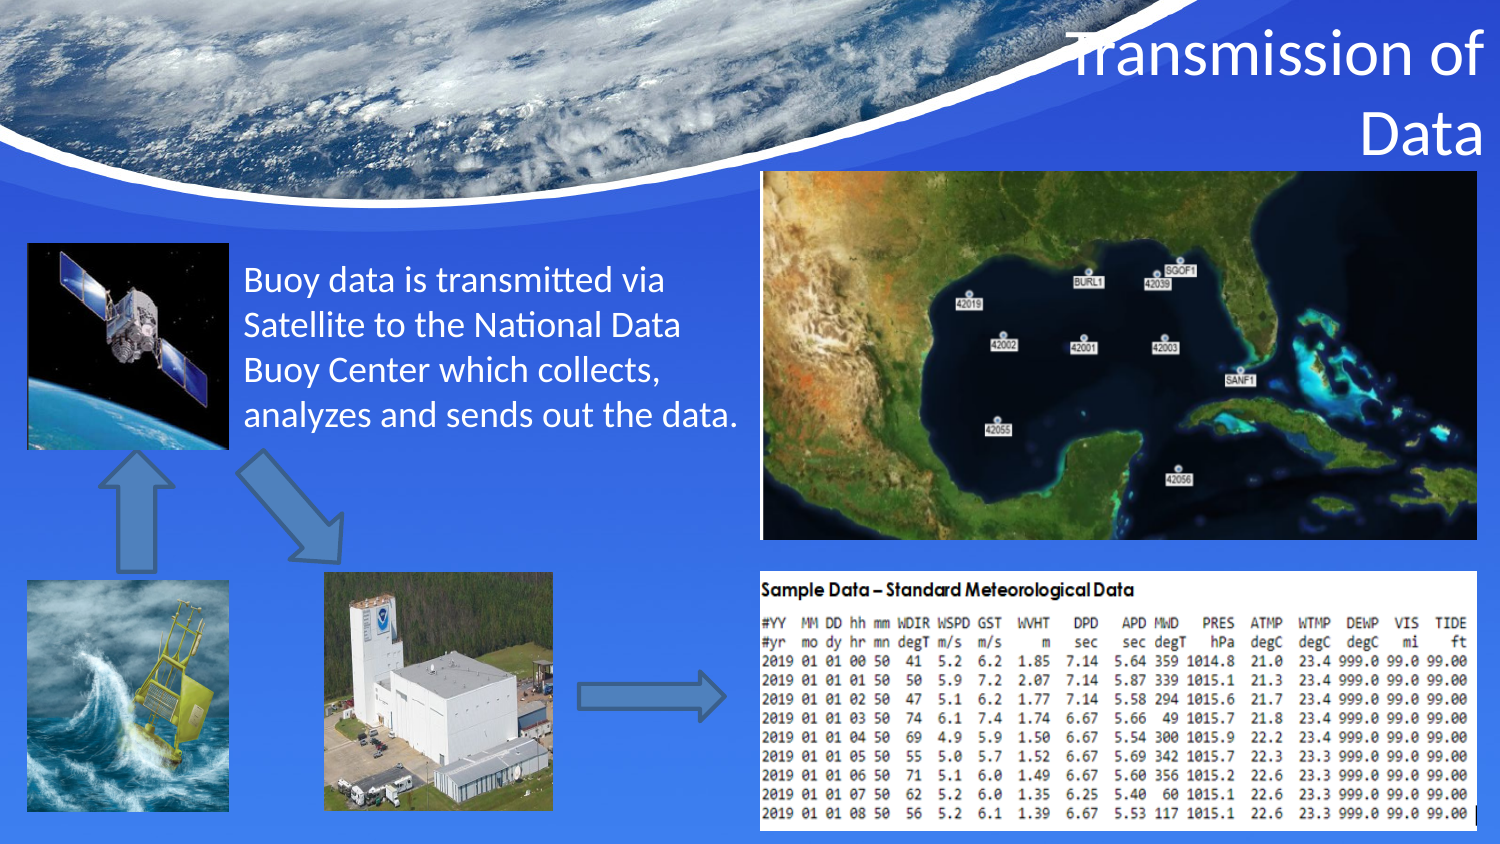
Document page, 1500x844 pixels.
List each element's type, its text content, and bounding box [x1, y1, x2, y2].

text_box Transmission of Data [999, 1, 1500, 127]
picture [0, 0, 1500, 844]
text_box [97, 457, 176, 574]
text_box [576, 669, 727, 724]
text_box [247, 488, 345, 565]
text_box Buoy data is transmitted via Satellite to the National Data Buoy Center which collects, analyzes and sends out the data. [228, 248, 755, 488]
text_box [925, 96, 1427, 169]
